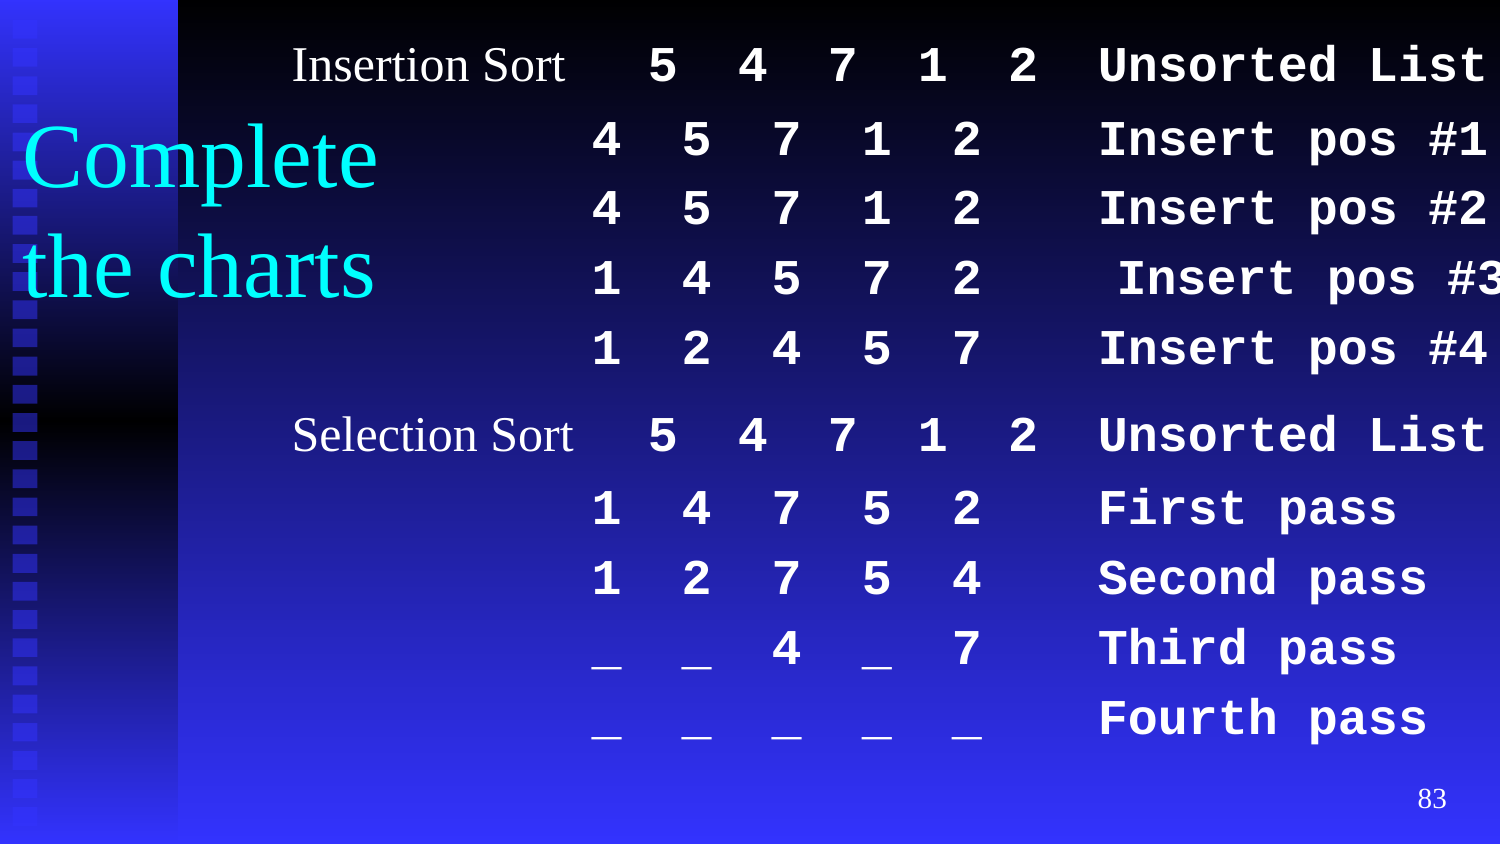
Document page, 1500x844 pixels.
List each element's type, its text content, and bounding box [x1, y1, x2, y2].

text_box ‹#› [1149, 768, 1463, 826]
list Insertion Sort 5 4 7 1 2 Unsorted List 4 5 7 1 2 Insert pos #1 4 5 7 1 2 Insert pos #2 1 4 5 7 2 Insert pos #3 1 2 4 5 7 Insert pos #4 Selection Sort 5 4 7 1 2 Unsorted List 1 4 7 5 2 First pass 1 2 7 5 4 Second pass _ _ 4 _ 7 Third pass _ _ _ _ _ Fourth pass [276, 7, 1500, 641]
title Complete the charts [7, 7, 421, 405]
